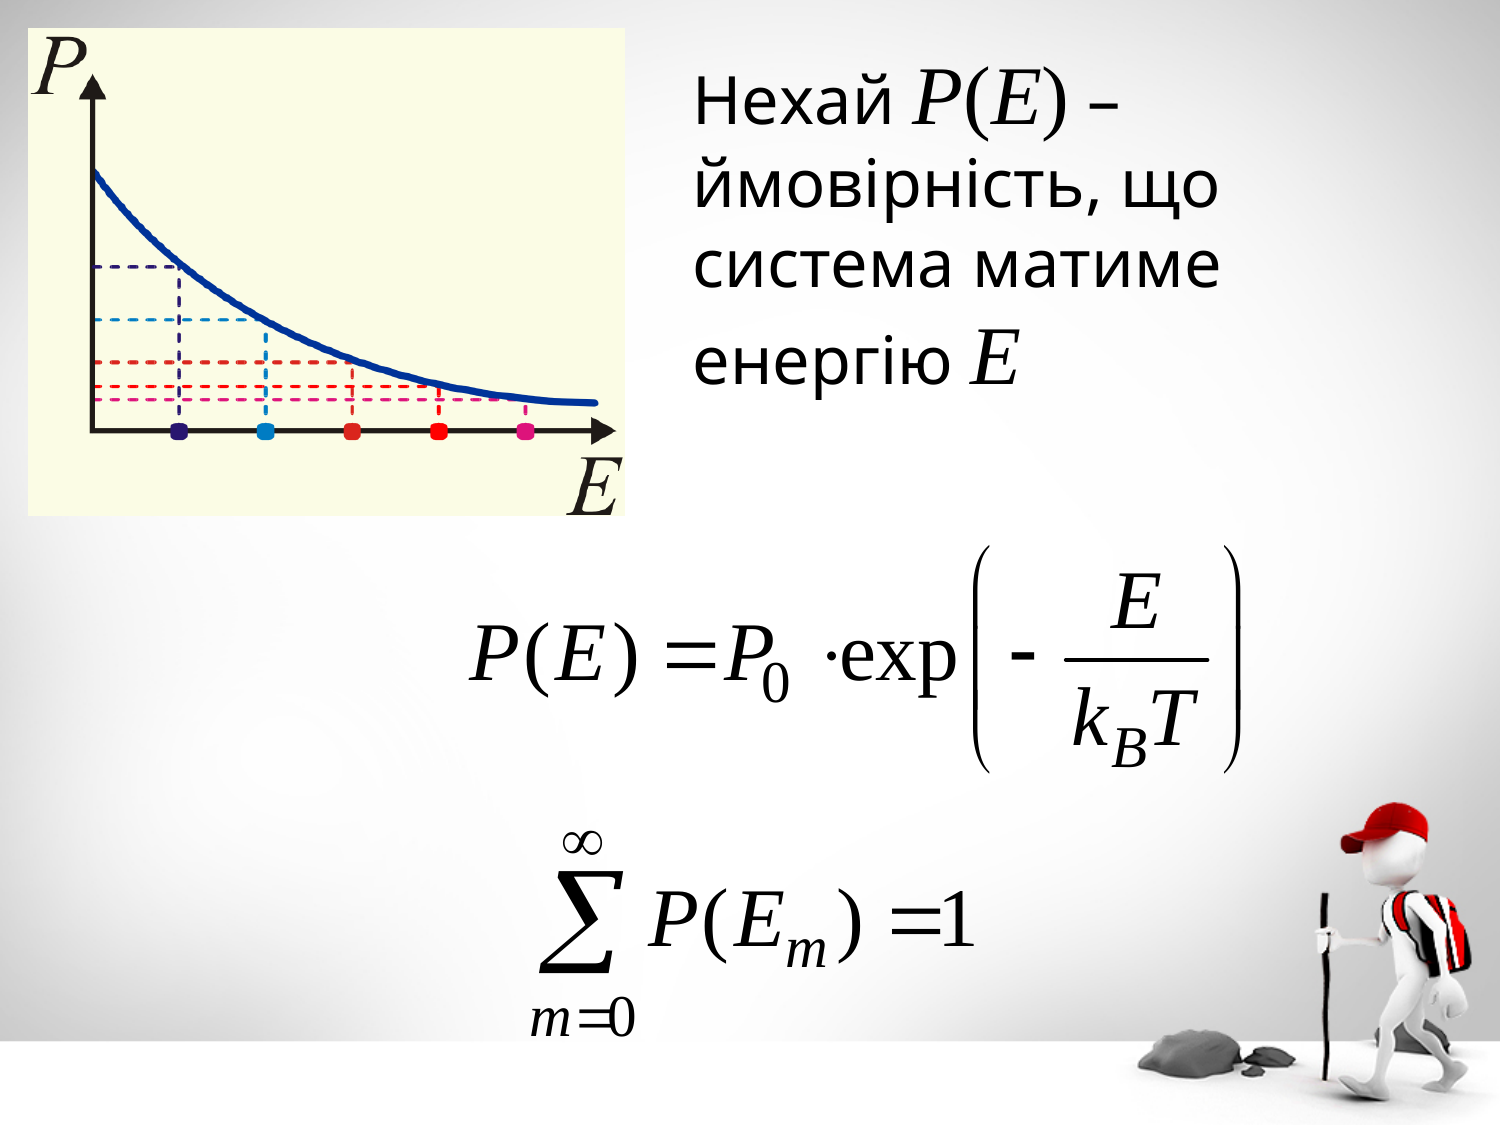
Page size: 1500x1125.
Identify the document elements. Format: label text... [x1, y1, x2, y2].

picture [0, 0, 1500, 1125]
text_box Нехай P(E) – ймовірність, що система матиме енергію E [677, 33, 1450, 489]
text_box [464, 540, 1255, 779]
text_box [525, 808, 975, 1043]
